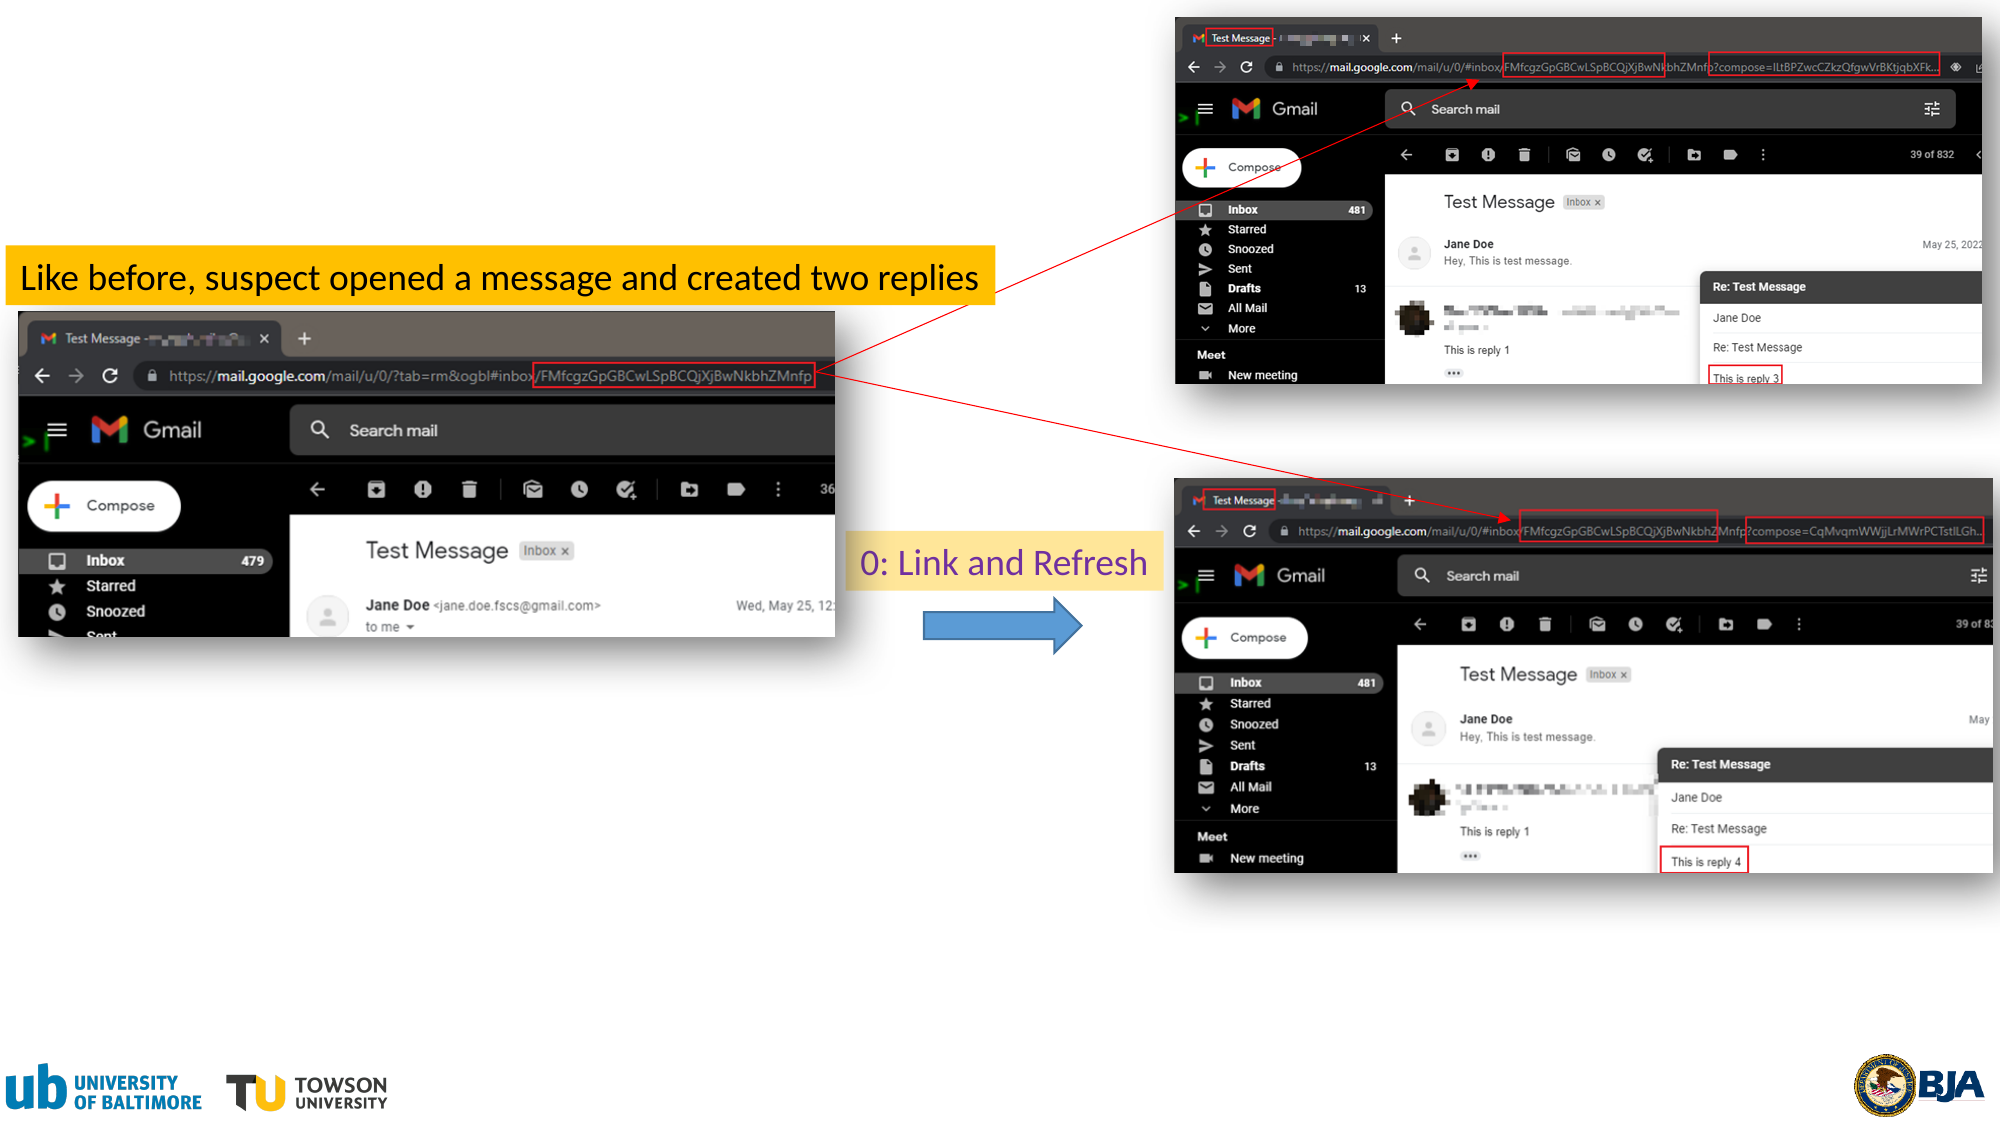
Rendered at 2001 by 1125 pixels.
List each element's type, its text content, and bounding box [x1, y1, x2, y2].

picture [1854, 1054, 1986, 1117]
picture [0, 1031, 407, 1125]
picture [1175, 17, 1982, 384]
picture [1174, 478, 1993, 873]
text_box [815, 79, 1480, 371]
text_box [922, 596, 1083, 656]
text_box 0: Link and Refresh [881, 530, 1164, 591]
picture [17, 311, 835, 637]
text_box Like before, suspect opened a message and created two replies [5, 245, 815, 306]
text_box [815, 371, 1511, 521]
